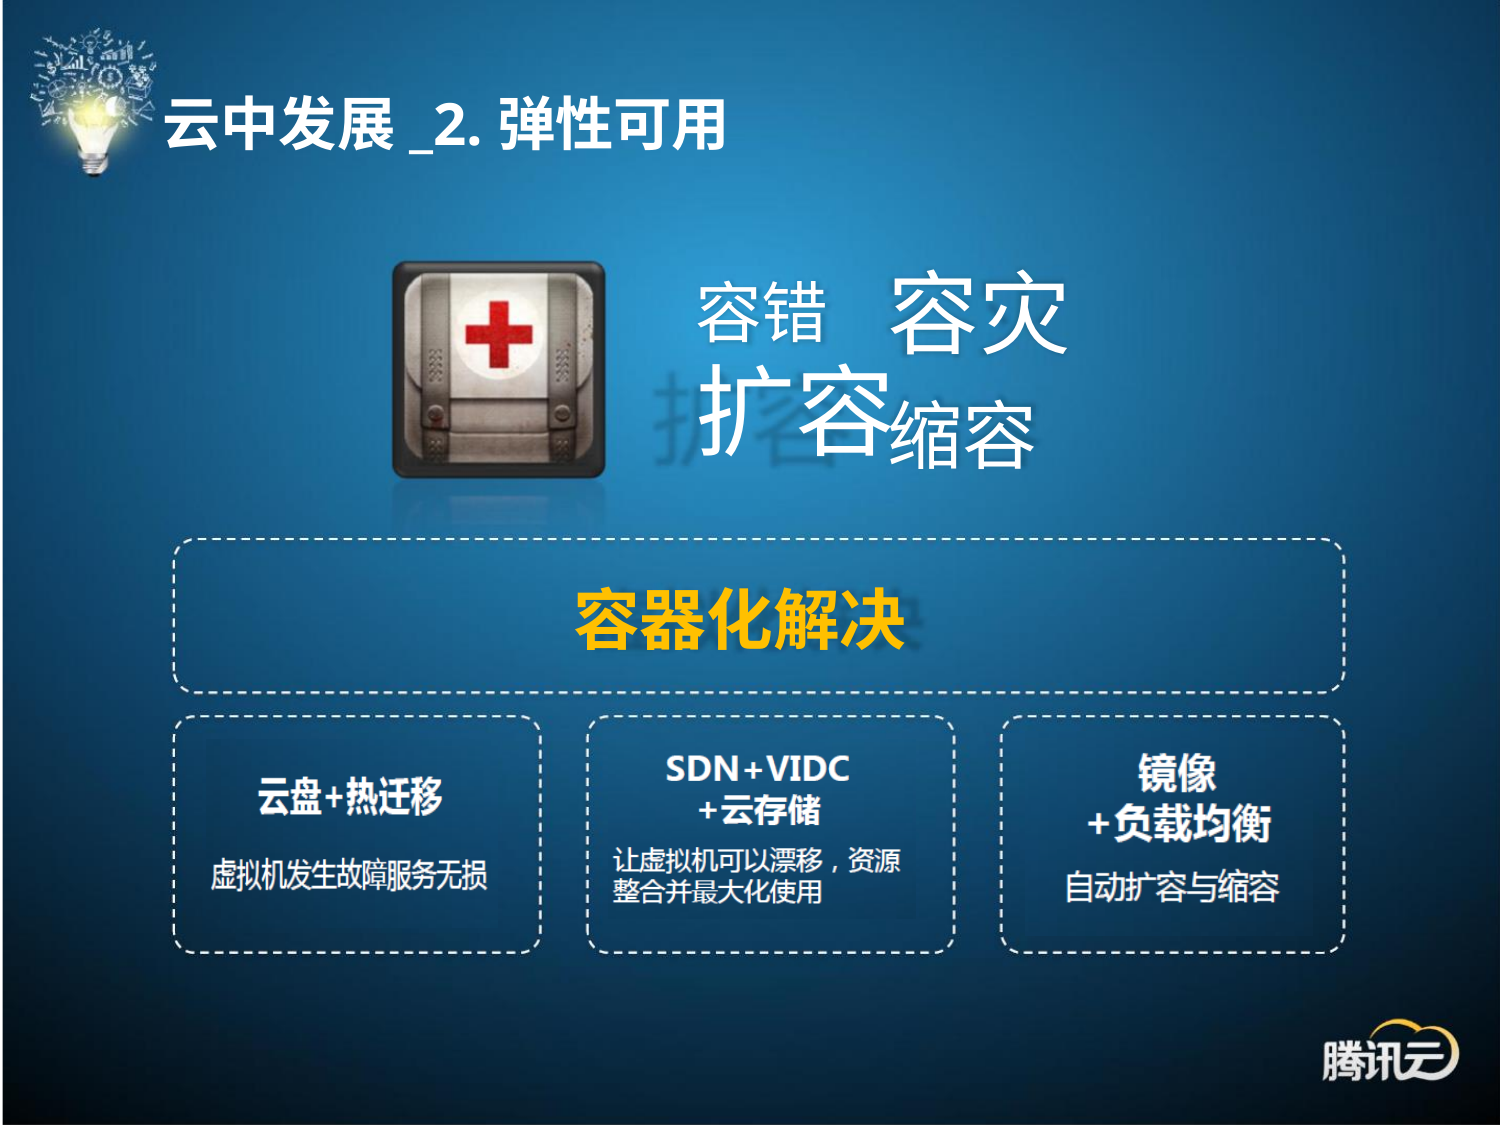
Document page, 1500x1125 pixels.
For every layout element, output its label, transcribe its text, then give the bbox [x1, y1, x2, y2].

text_box 云中发展_2.弹性可用 [162, 79, 796, 245]
text_box 容器化解决 [573, 569, 928, 669]
picture [206, 739, 498, 928]
picture [608, 739, 916, 919]
text_box 容错 扩容 [650, 262, 975, 603]
text_box [2, 0, 1500, 1125]
text_box 容灾 缩容 [882, 245, 1192, 600]
picture [1025, 731, 1313, 936]
